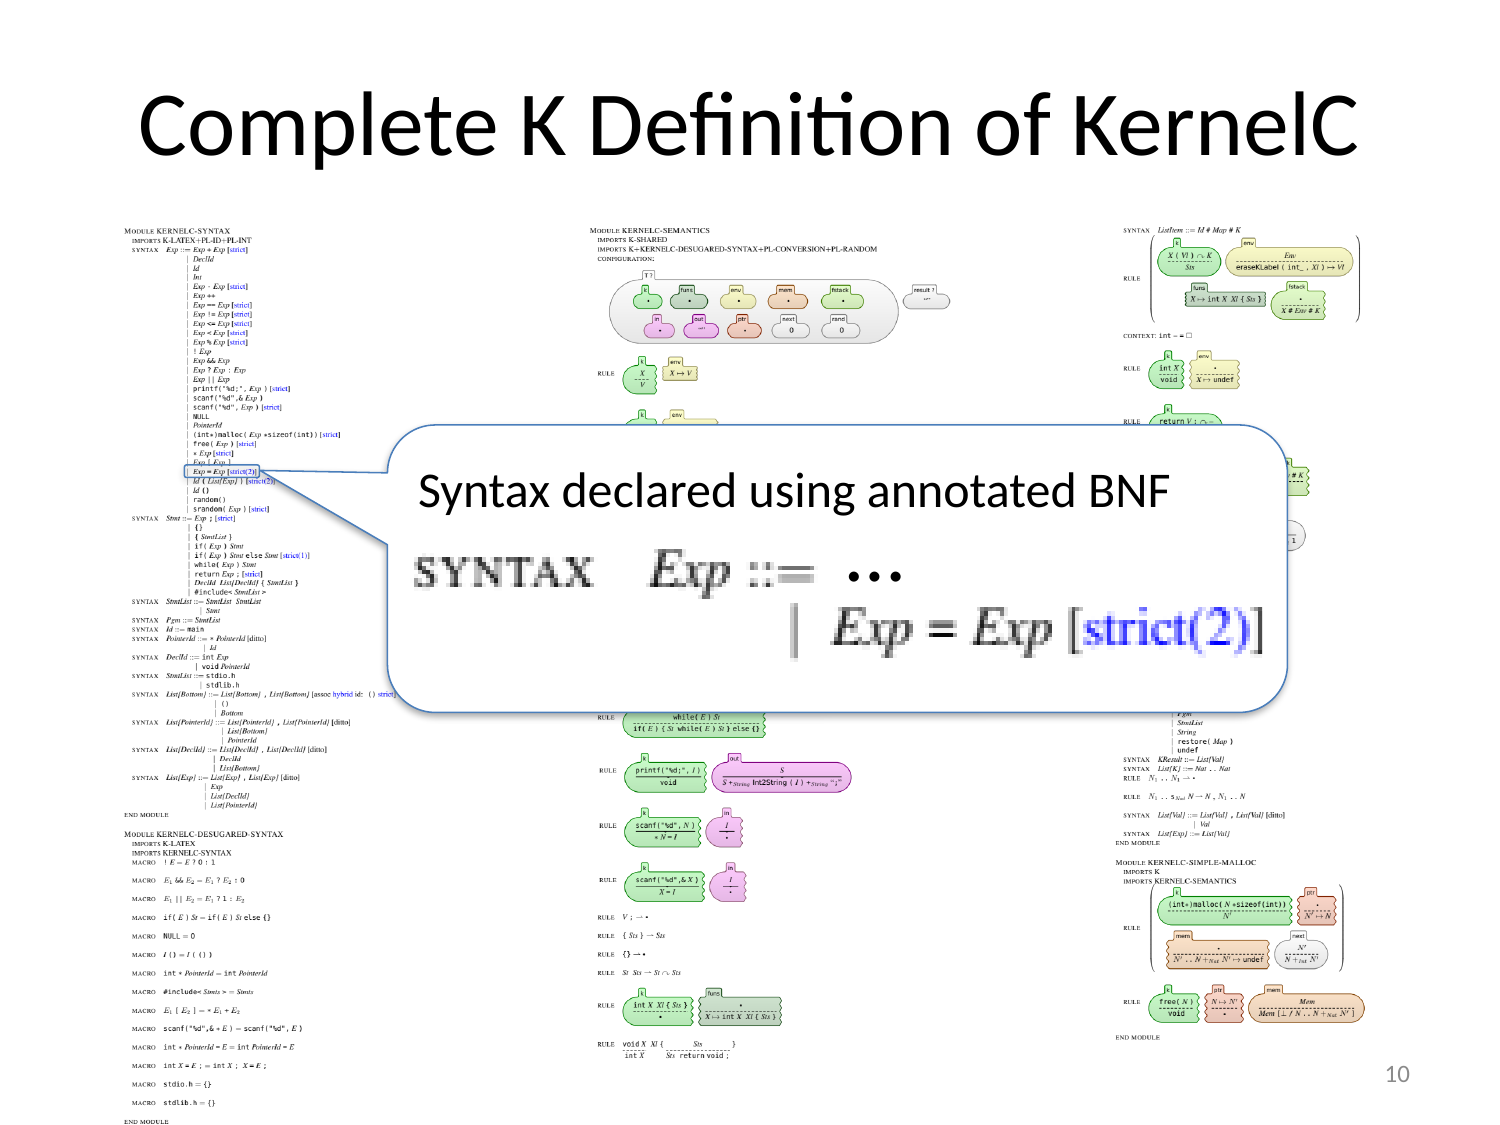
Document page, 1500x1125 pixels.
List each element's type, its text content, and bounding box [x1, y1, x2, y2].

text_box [121, 224, 1378, 1125]
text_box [184, 424, 1288, 713]
title Complete K Definition of KernelC [75, 24, 1425, 213]
slide_number 10 [1383, 1042, 1425, 1103]
